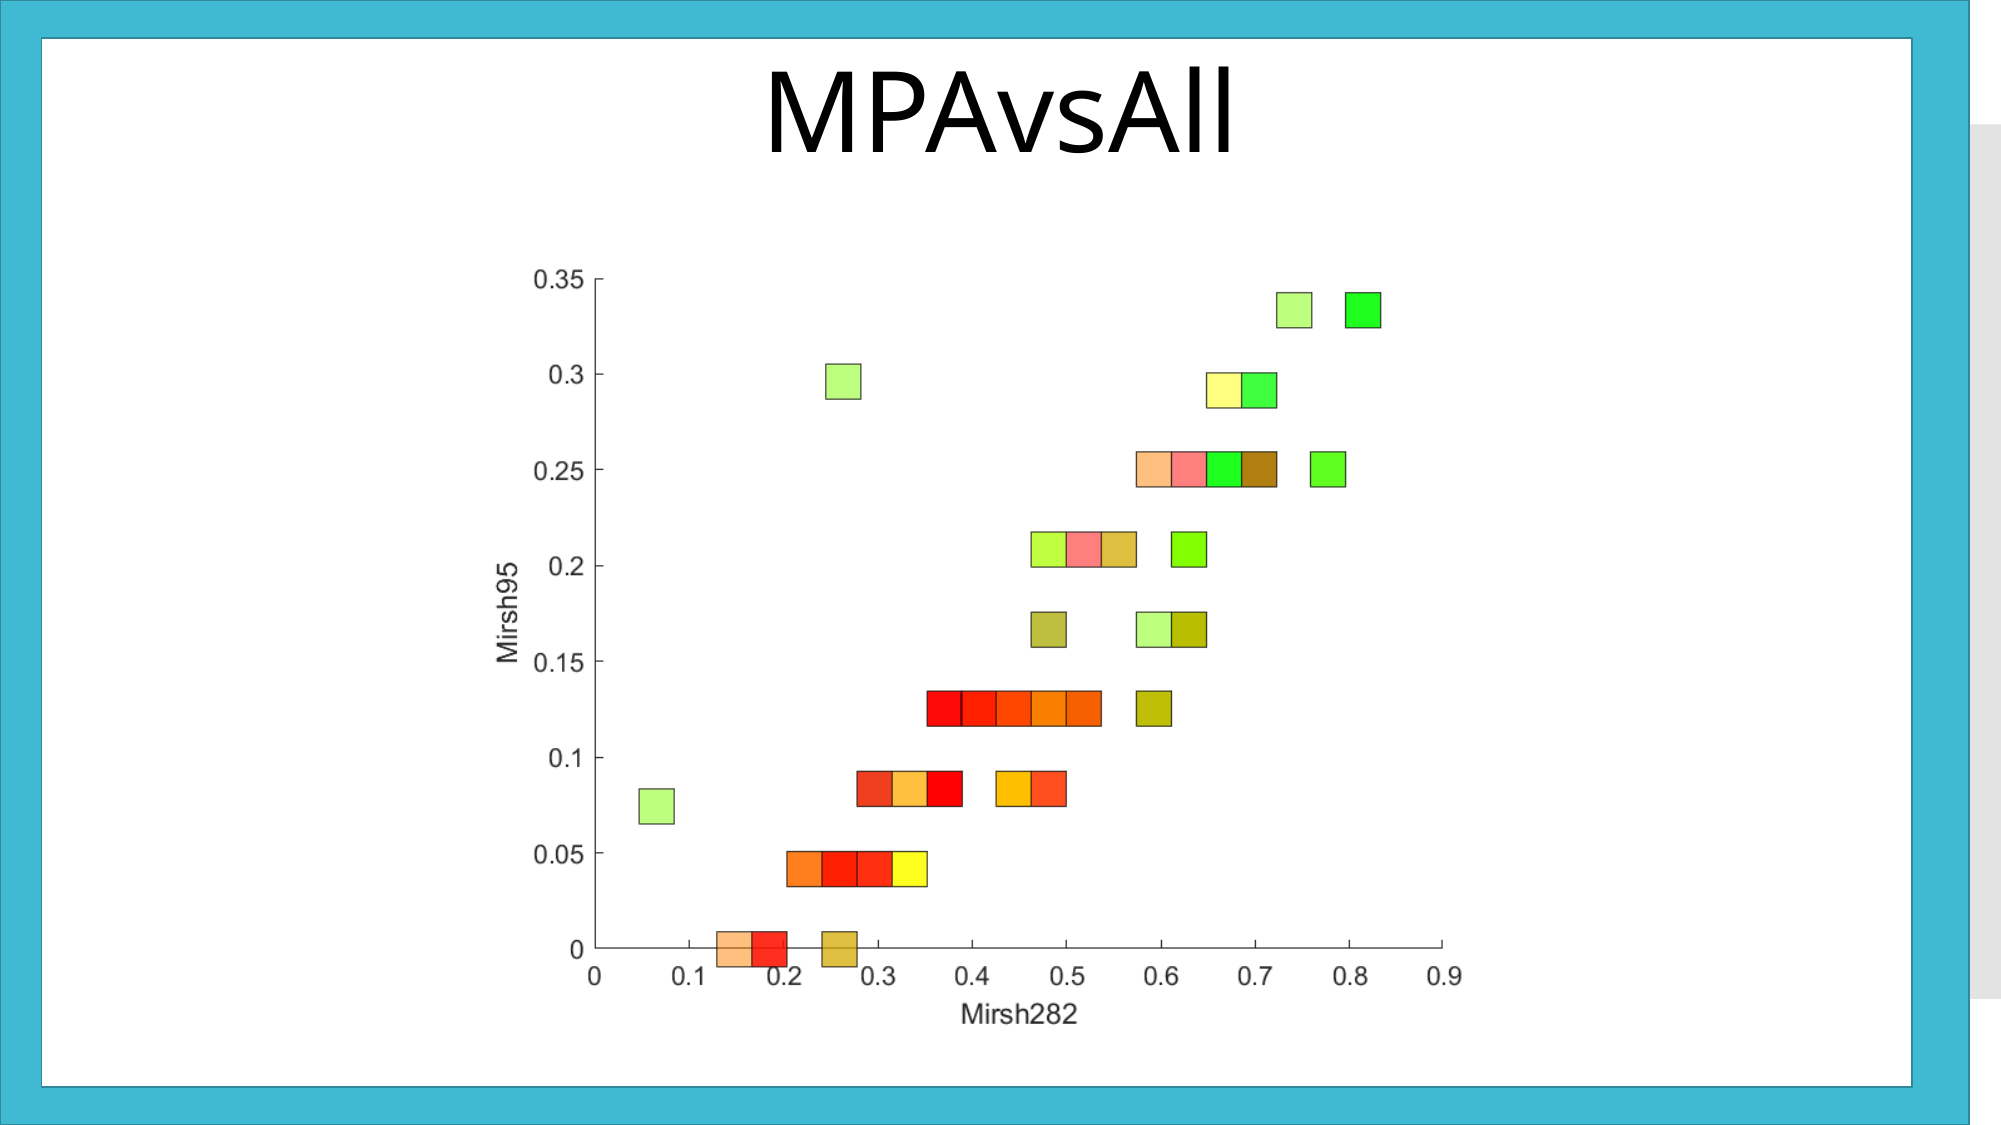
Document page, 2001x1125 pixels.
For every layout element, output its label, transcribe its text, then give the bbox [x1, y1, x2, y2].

text_box [42, 39, 593, 1086]
text_box [0, 0, 1970, 1125]
text_box MPAvsAll [746, 32, 1254, 183]
picture [451, 216, 1548, 1039]
